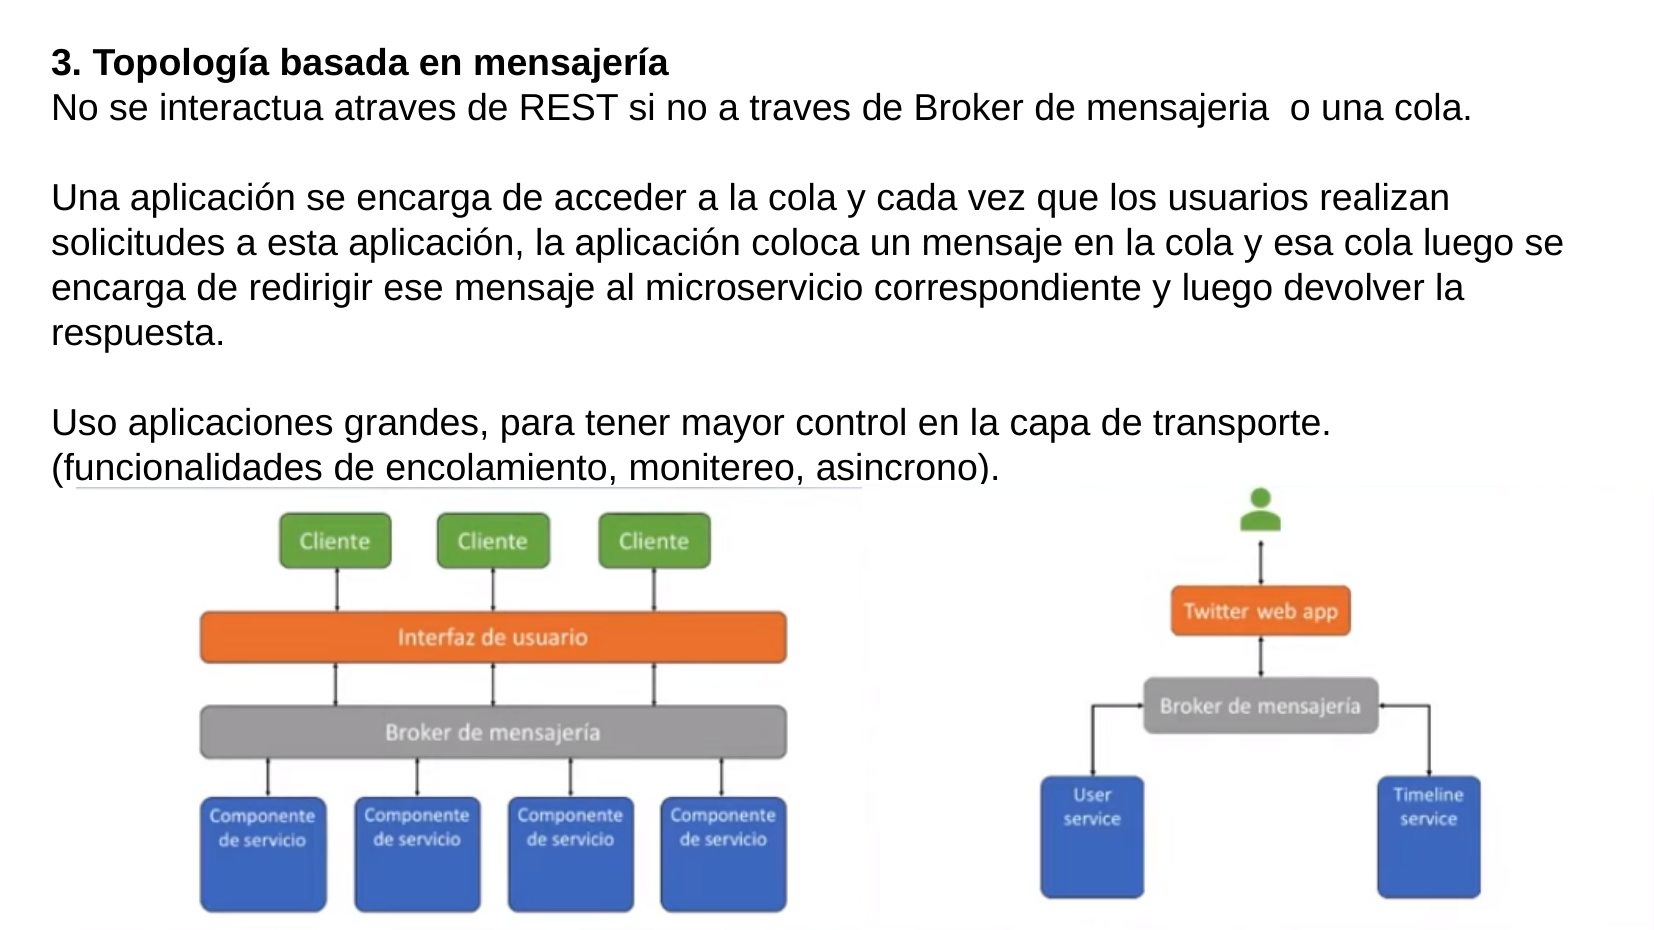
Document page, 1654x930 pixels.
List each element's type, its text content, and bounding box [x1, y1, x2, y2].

text_box 3. Topología basada en mensajería No se interactua atraves de REST si no a traves de Broker de mensajeria o una cola. Una aplicación se encarga de acceder a la cola y cada vez que los usuarios realizan solicitudes a esta aplicación, la aplicación coloca un mensaje en la cola y esa cola luego se encarga de redirigir ese mensaje al microservicio correspondiente y luego devolver la respuesta. Uso aplicaciones grandes, para tener mayor control en la capa de transporte. (funcionalidades de encolamiento, monitereo, asincrono). [36, 30, 1611, 466]
picture [76, 484, 1654, 930]
